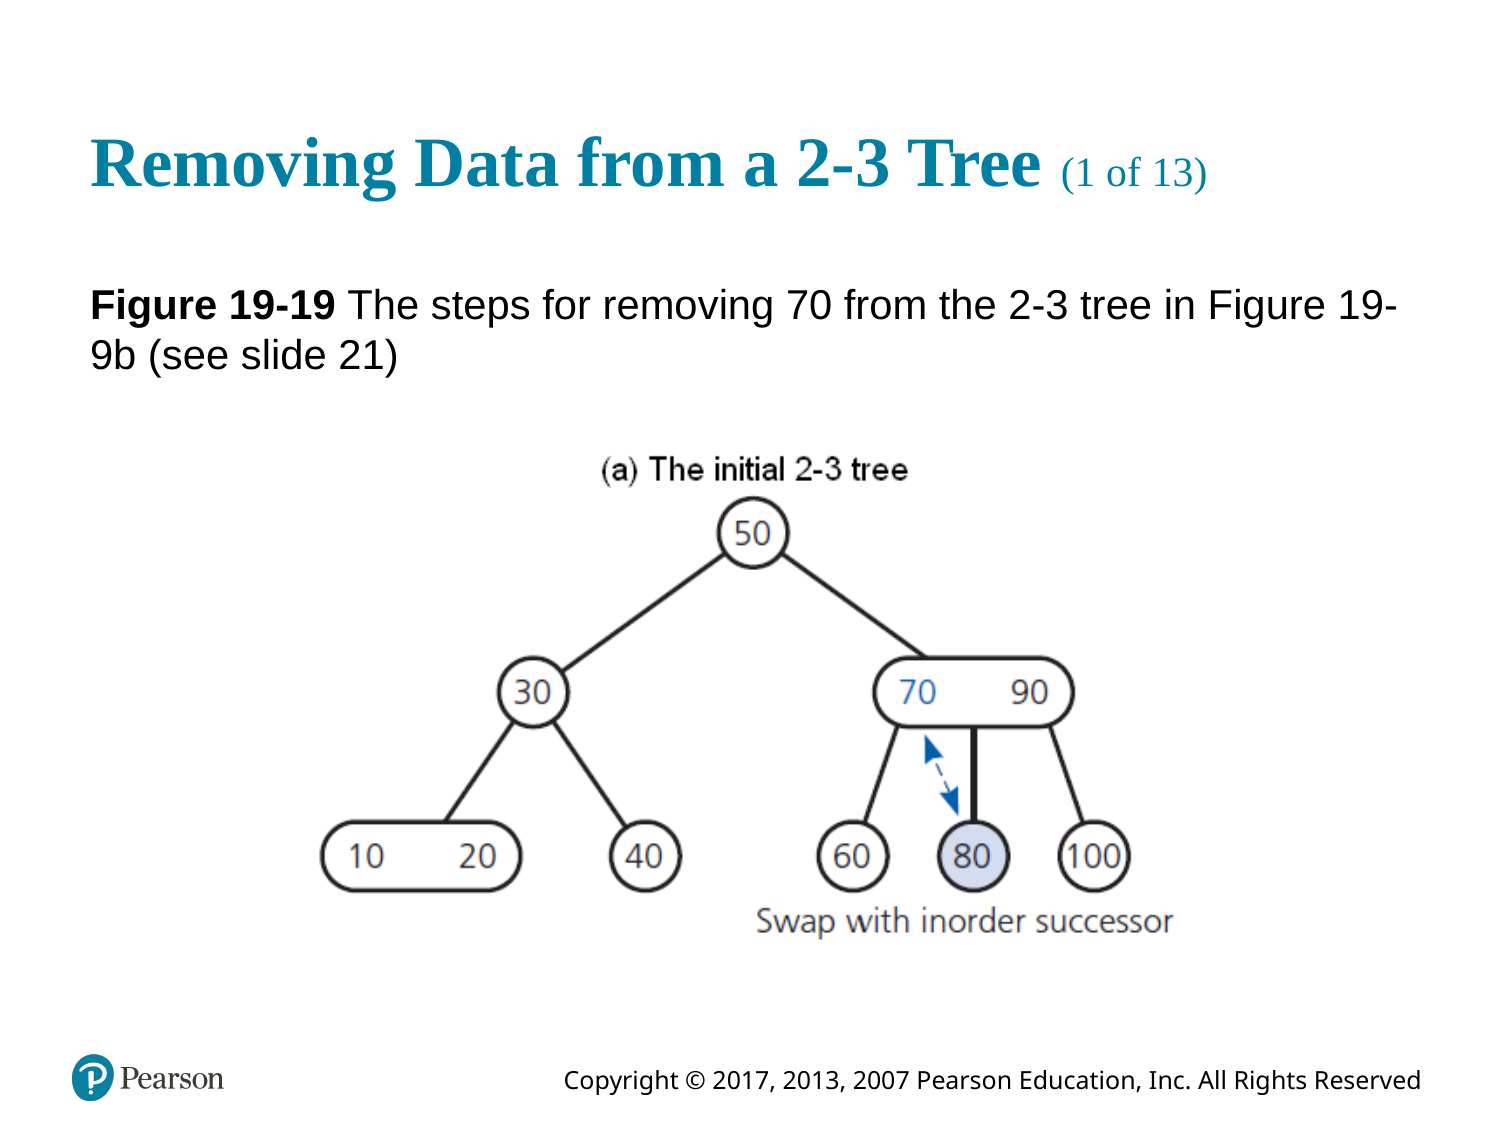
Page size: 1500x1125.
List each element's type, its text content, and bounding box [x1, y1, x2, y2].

picture [318, 451, 1182, 947]
picture [98, 1054, 224, 1101]
list Figure 19-19 The steps for removing 70 from the 2-3 tree in Figure 19-9b (see slide 21) [75, 262, 1459, 371]
title Removing Data from a 2-3 Tree (1 of 13) [75, 35, 1425, 216]
picture [72, 1054, 88, 1070]
picture [72, 1087, 83, 1101]
picture [80, 1063, 106, 1088]
